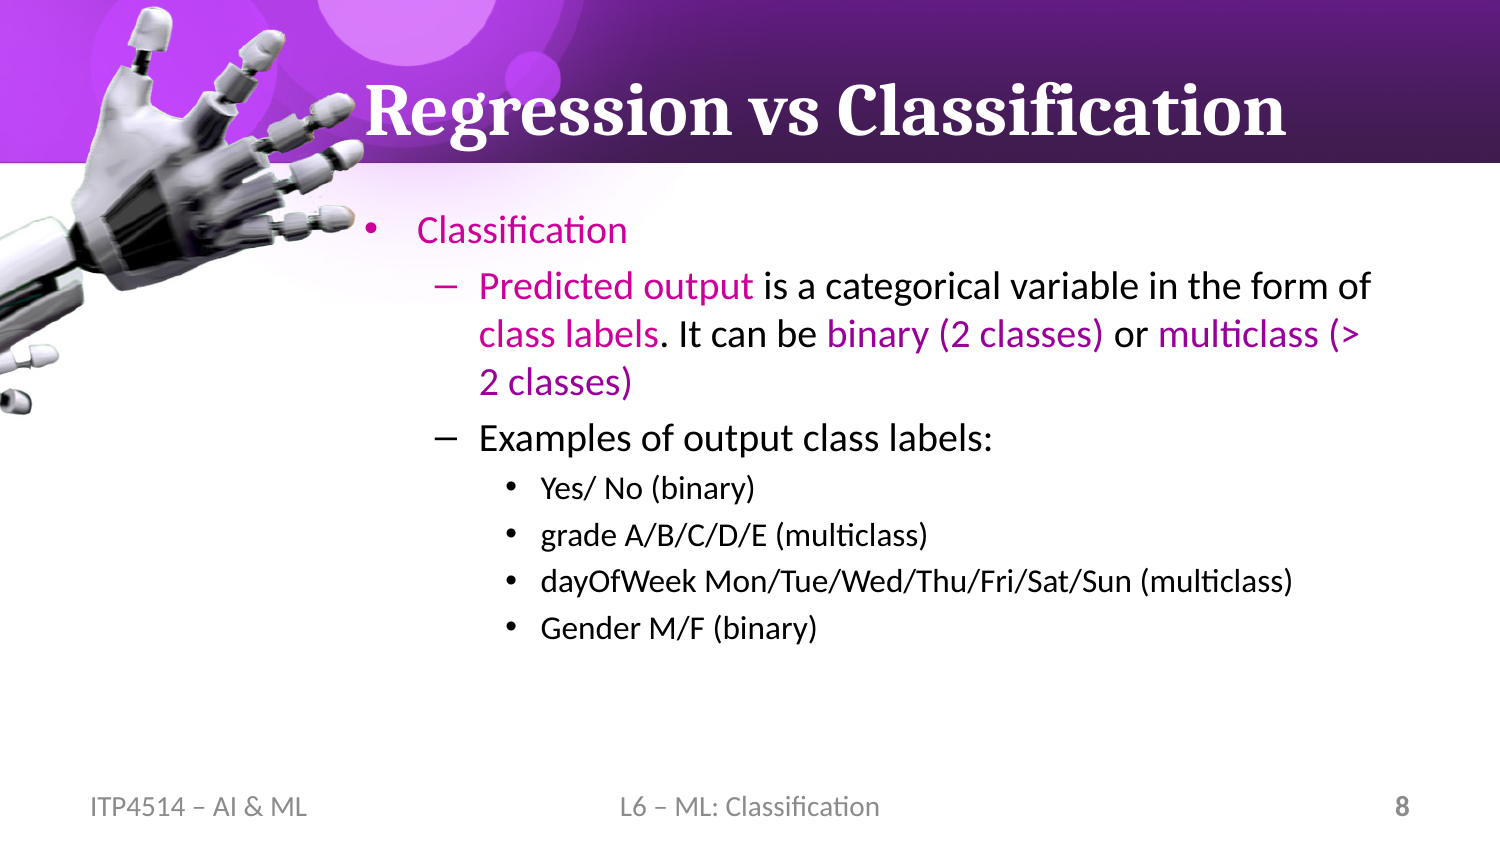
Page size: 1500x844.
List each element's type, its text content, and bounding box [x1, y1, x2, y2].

slide_number ITP4514 – AI & ML [75, 782, 325, 827]
list Classification Predicted output is a categorical variable in the form of class labels. It can be binary (2 classes) or multiclass (> 2 classes) Examples of output class labels: Yes/ No (binary) grade A/B/C/D/E (multiclass) dayOfWeek Mon/Tue/Wed/Thu/Fri/Sat/Sun (multiclass) Gender M/F (binary) [349, 196, 1402, 773]
title Regression vs Classification [349, 46, 1402, 166]
slide_number 8 [1200, 782, 1425, 827]
footer L6 – ML: Classification [449, 782, 1051, 827]
picture [0, 0, 1500, 844]
